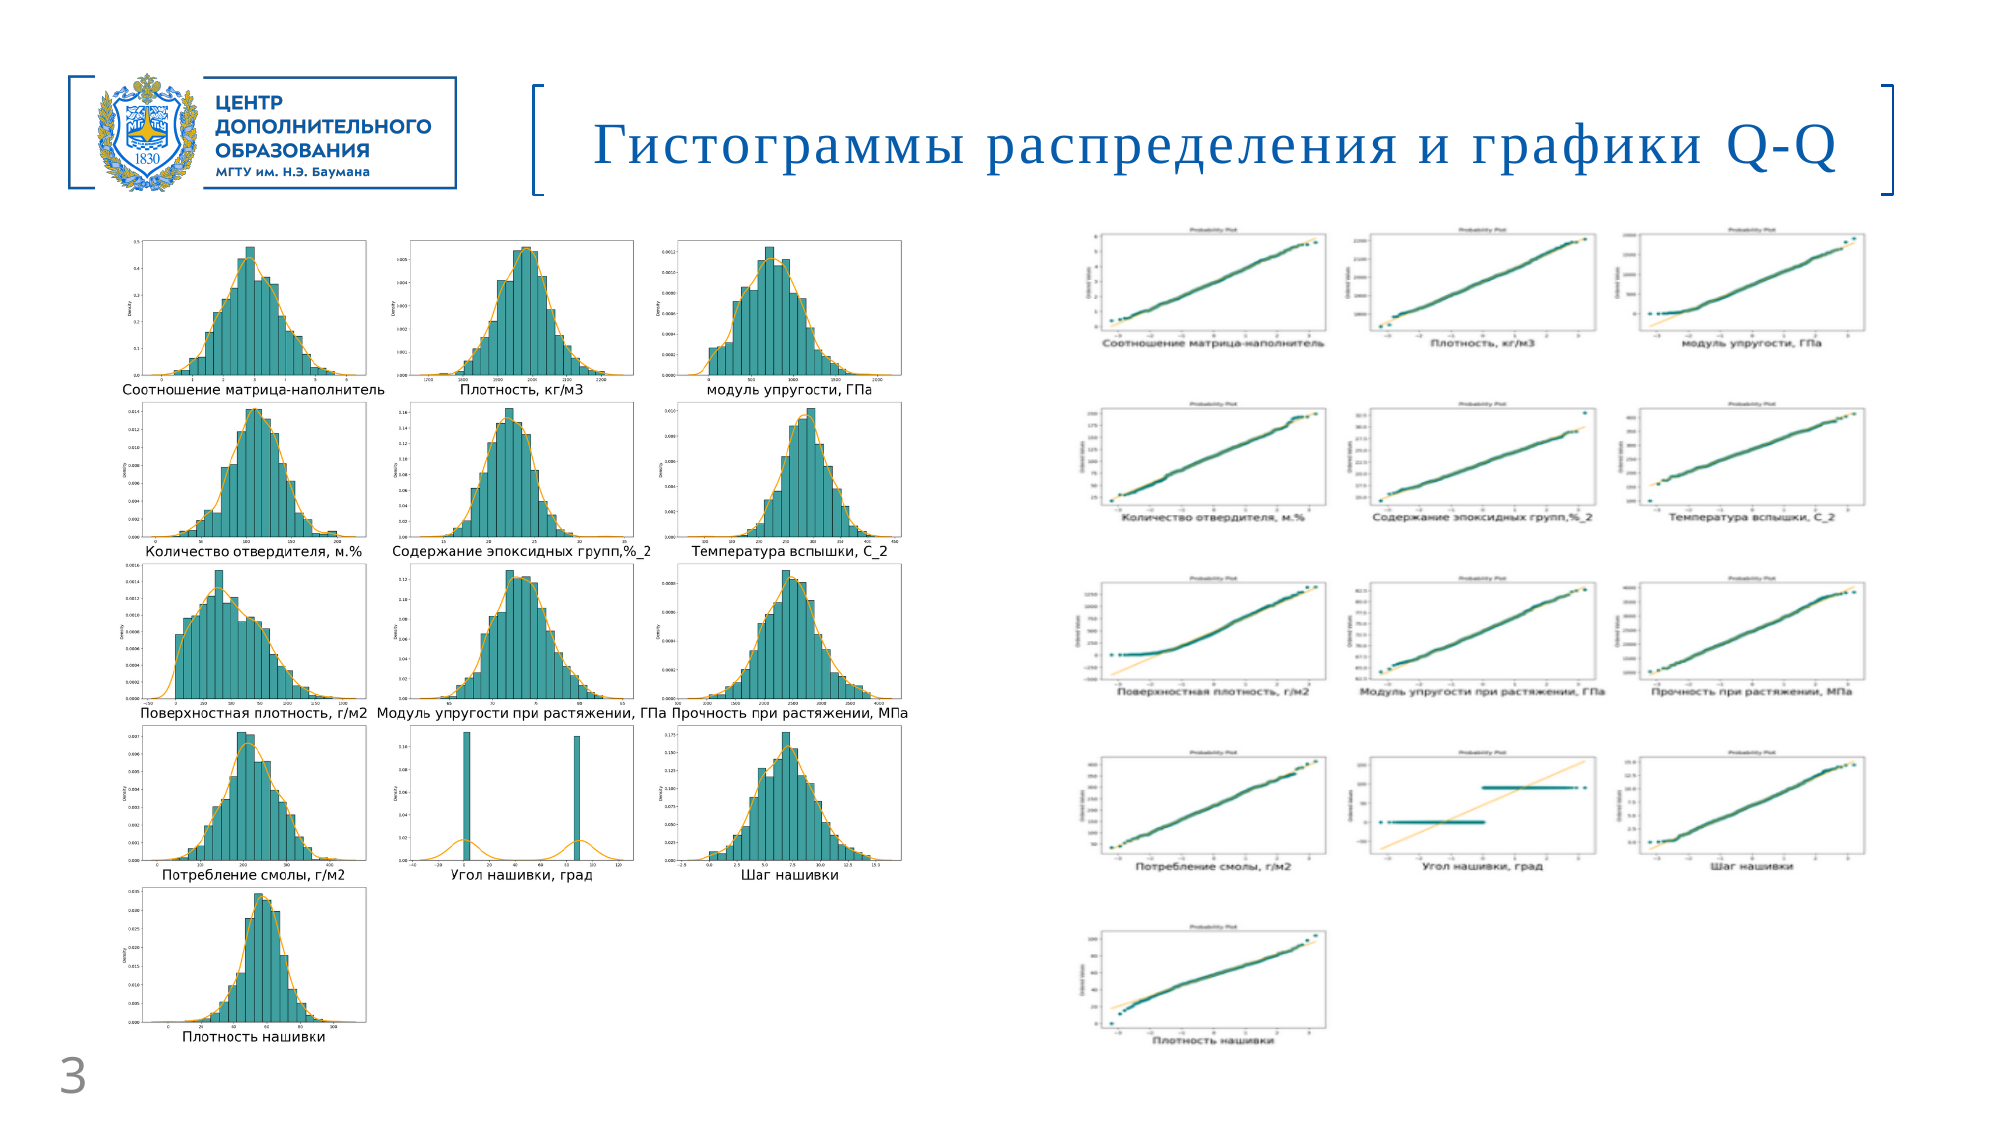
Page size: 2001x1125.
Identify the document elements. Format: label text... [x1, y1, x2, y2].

picture [62, 209, 926, 1056]
picture [68, 73, 457, 192]
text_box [533, 85, 1898, 196]
picture [1024, 223, 1882, 1056]
slide_number 3 [44, 1055, 139, 1101]
